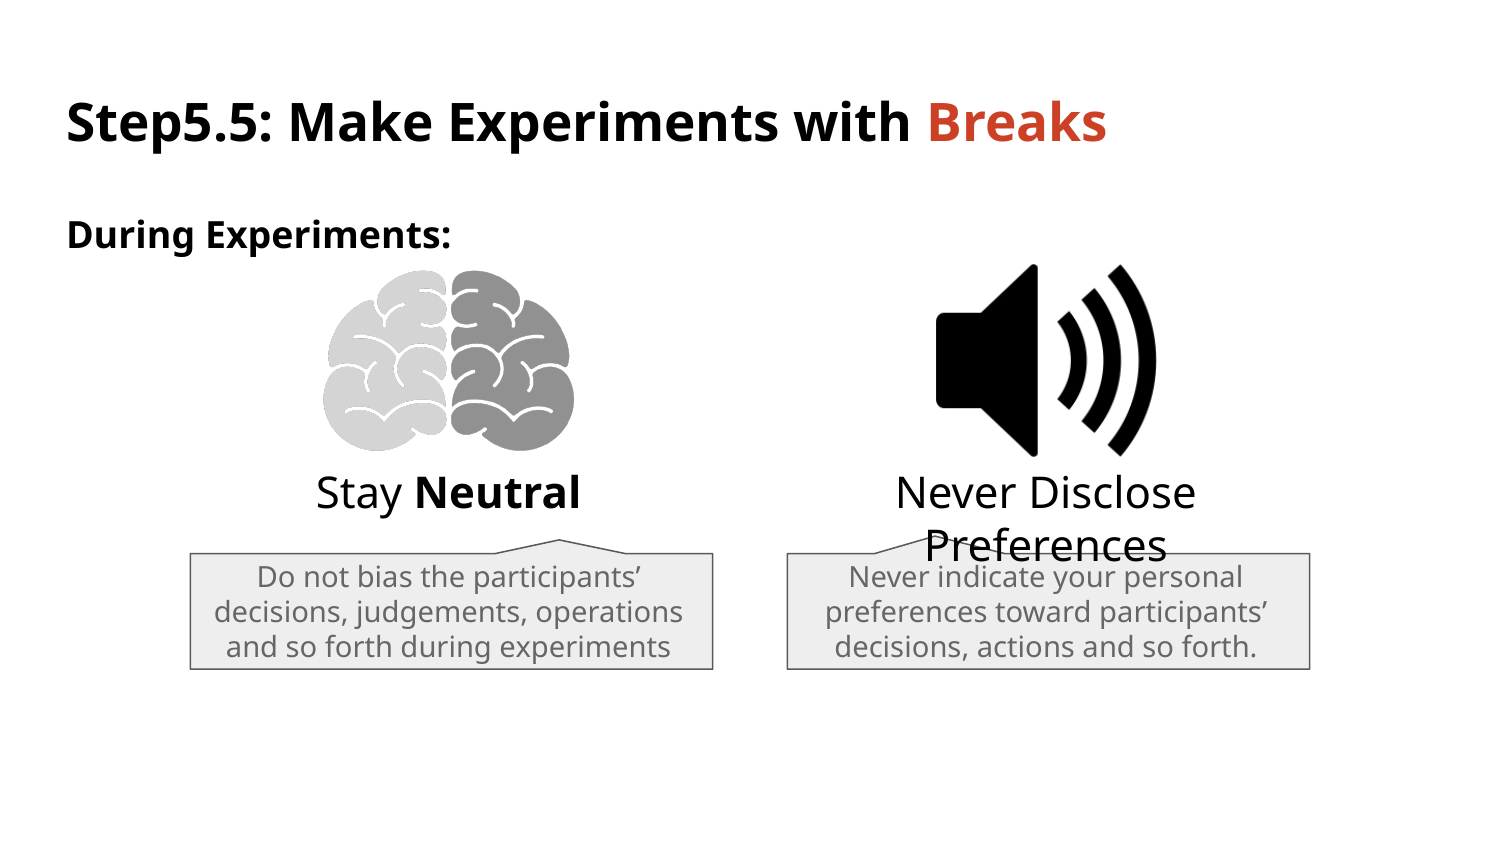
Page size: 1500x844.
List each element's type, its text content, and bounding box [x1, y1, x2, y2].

list During Experiments: [51, 189, 1449, 750]
title Step5.5: Make Experiments with Breaks [51, 72, 1449, 167]
text_box Never indicate your personal preferences toward participants’ decisions, actions and so forth. [778, 543, 1313, 679]
text_box Never Disclose Preferences [773, 450, 1319, 585]
text_box [544, 539, 575, 543]
picture [323, 270, 574, 451]
picture [934, 263, 1158, 458]
text_box Stay Neutral [194, 450, 704, 533]
text_box Do not bias the participants’ decisions, judgements, operations and so forth during experiments [181, 543, 716, 679]
